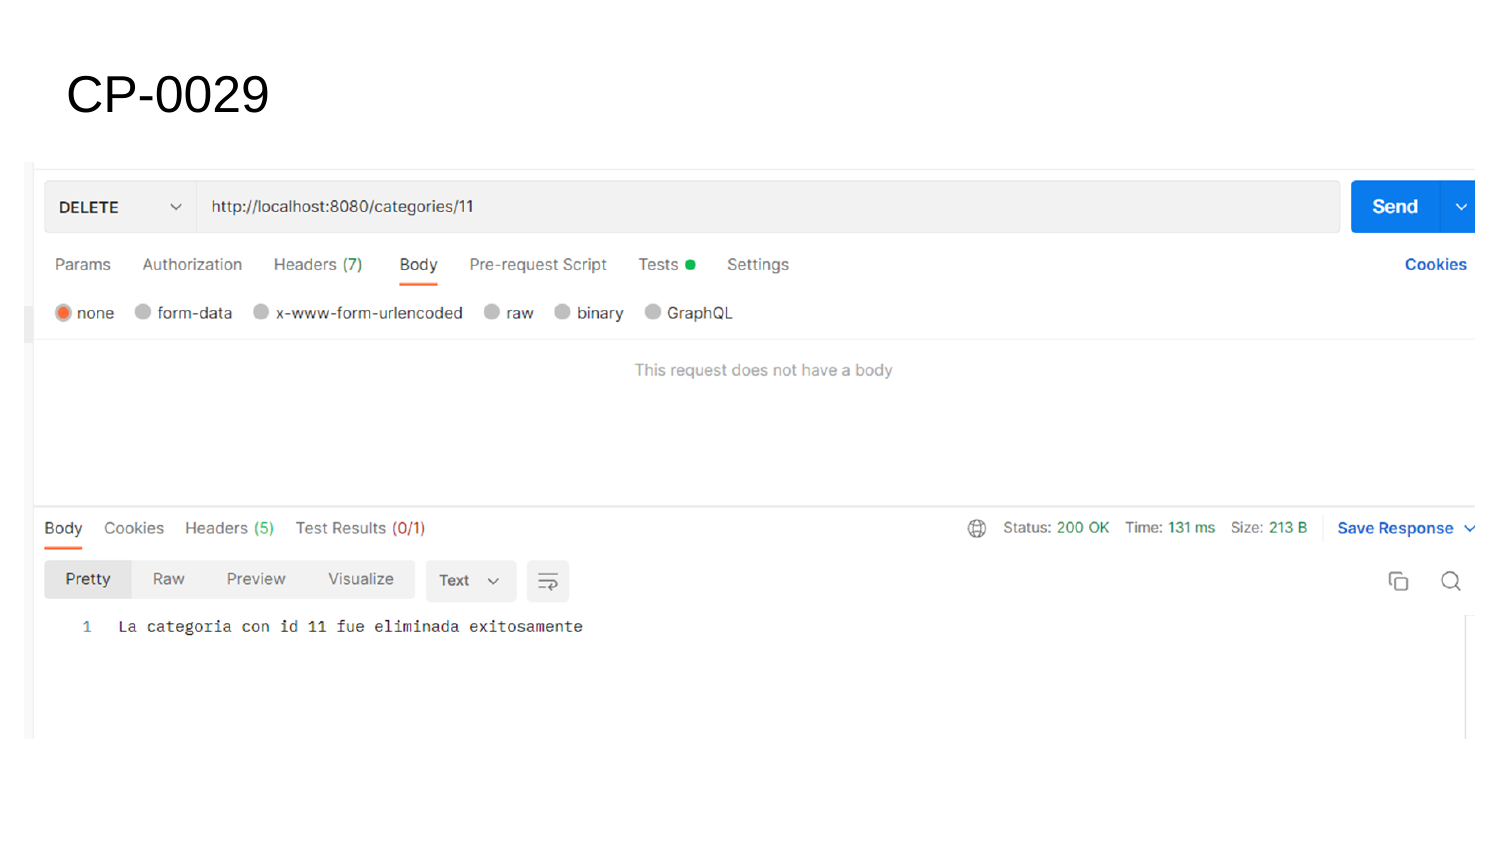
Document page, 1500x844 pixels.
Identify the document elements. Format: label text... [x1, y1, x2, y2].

picture [24, 162, 1476, 740]
title CP-0029 [51, 51, 1449, 138]
